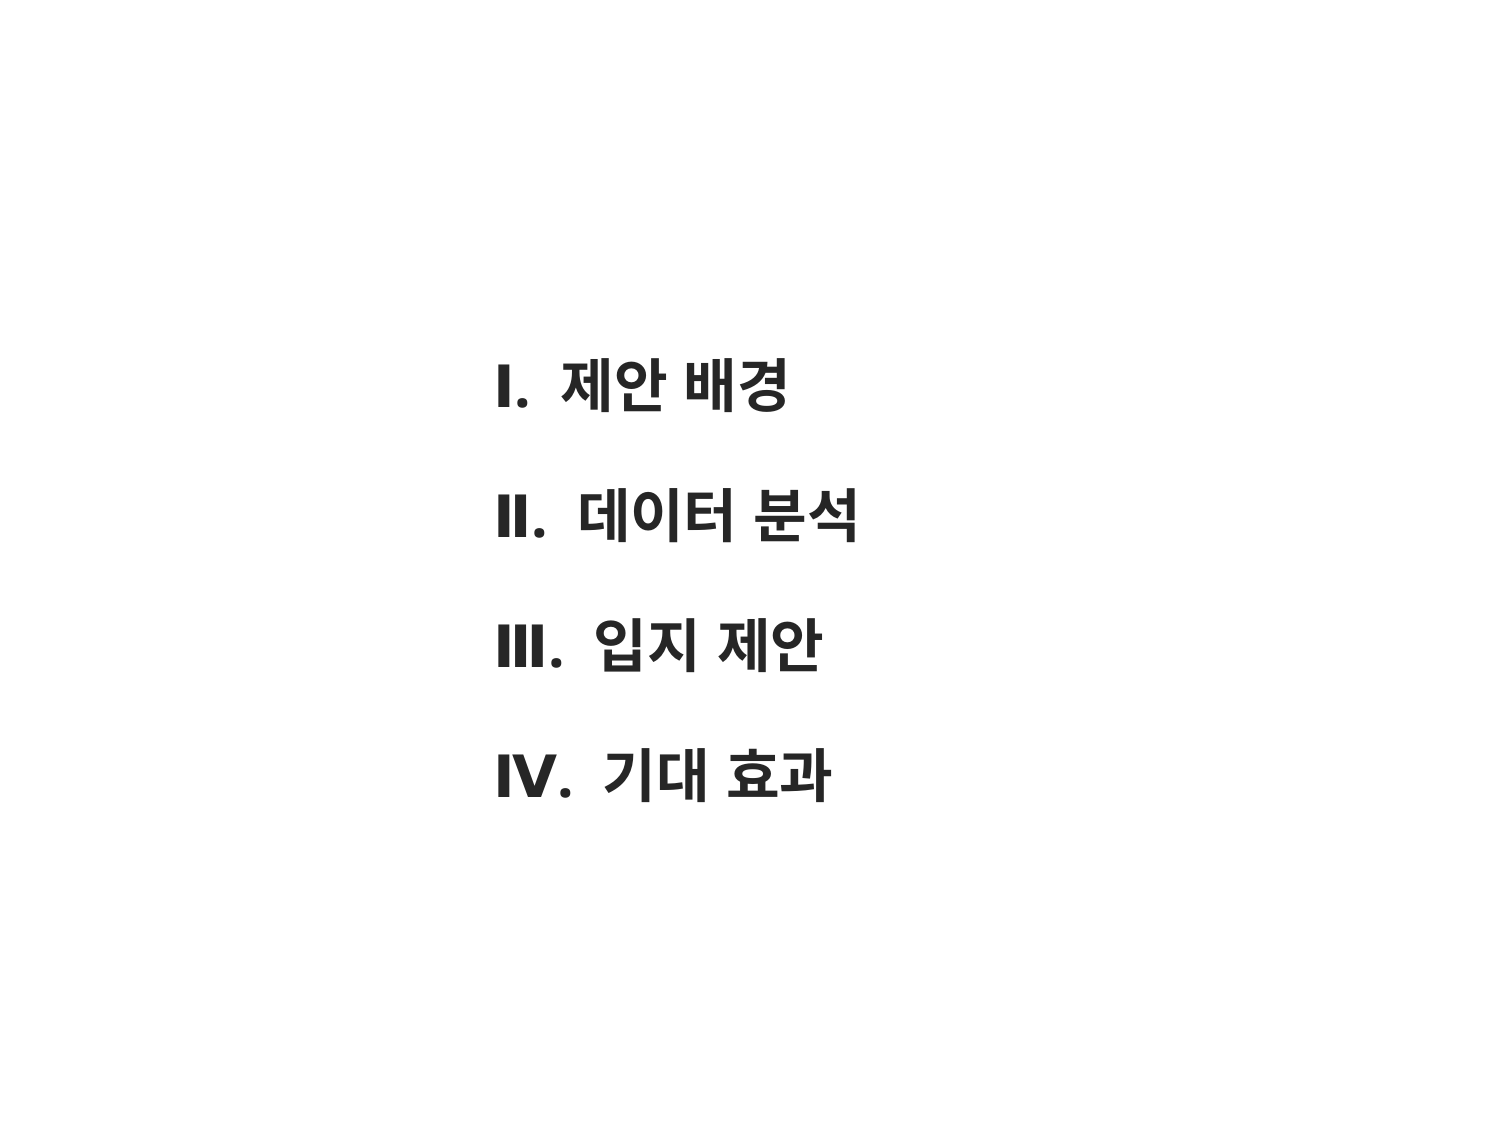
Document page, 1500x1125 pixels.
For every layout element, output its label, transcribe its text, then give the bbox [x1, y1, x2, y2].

text_box Ⅰ. 제안 배경 Ⅱ. 데이터 분석 Ⅲ. 입지 제안 Ⅳ. 기대 효과 [476, 218, 1095, 836]
